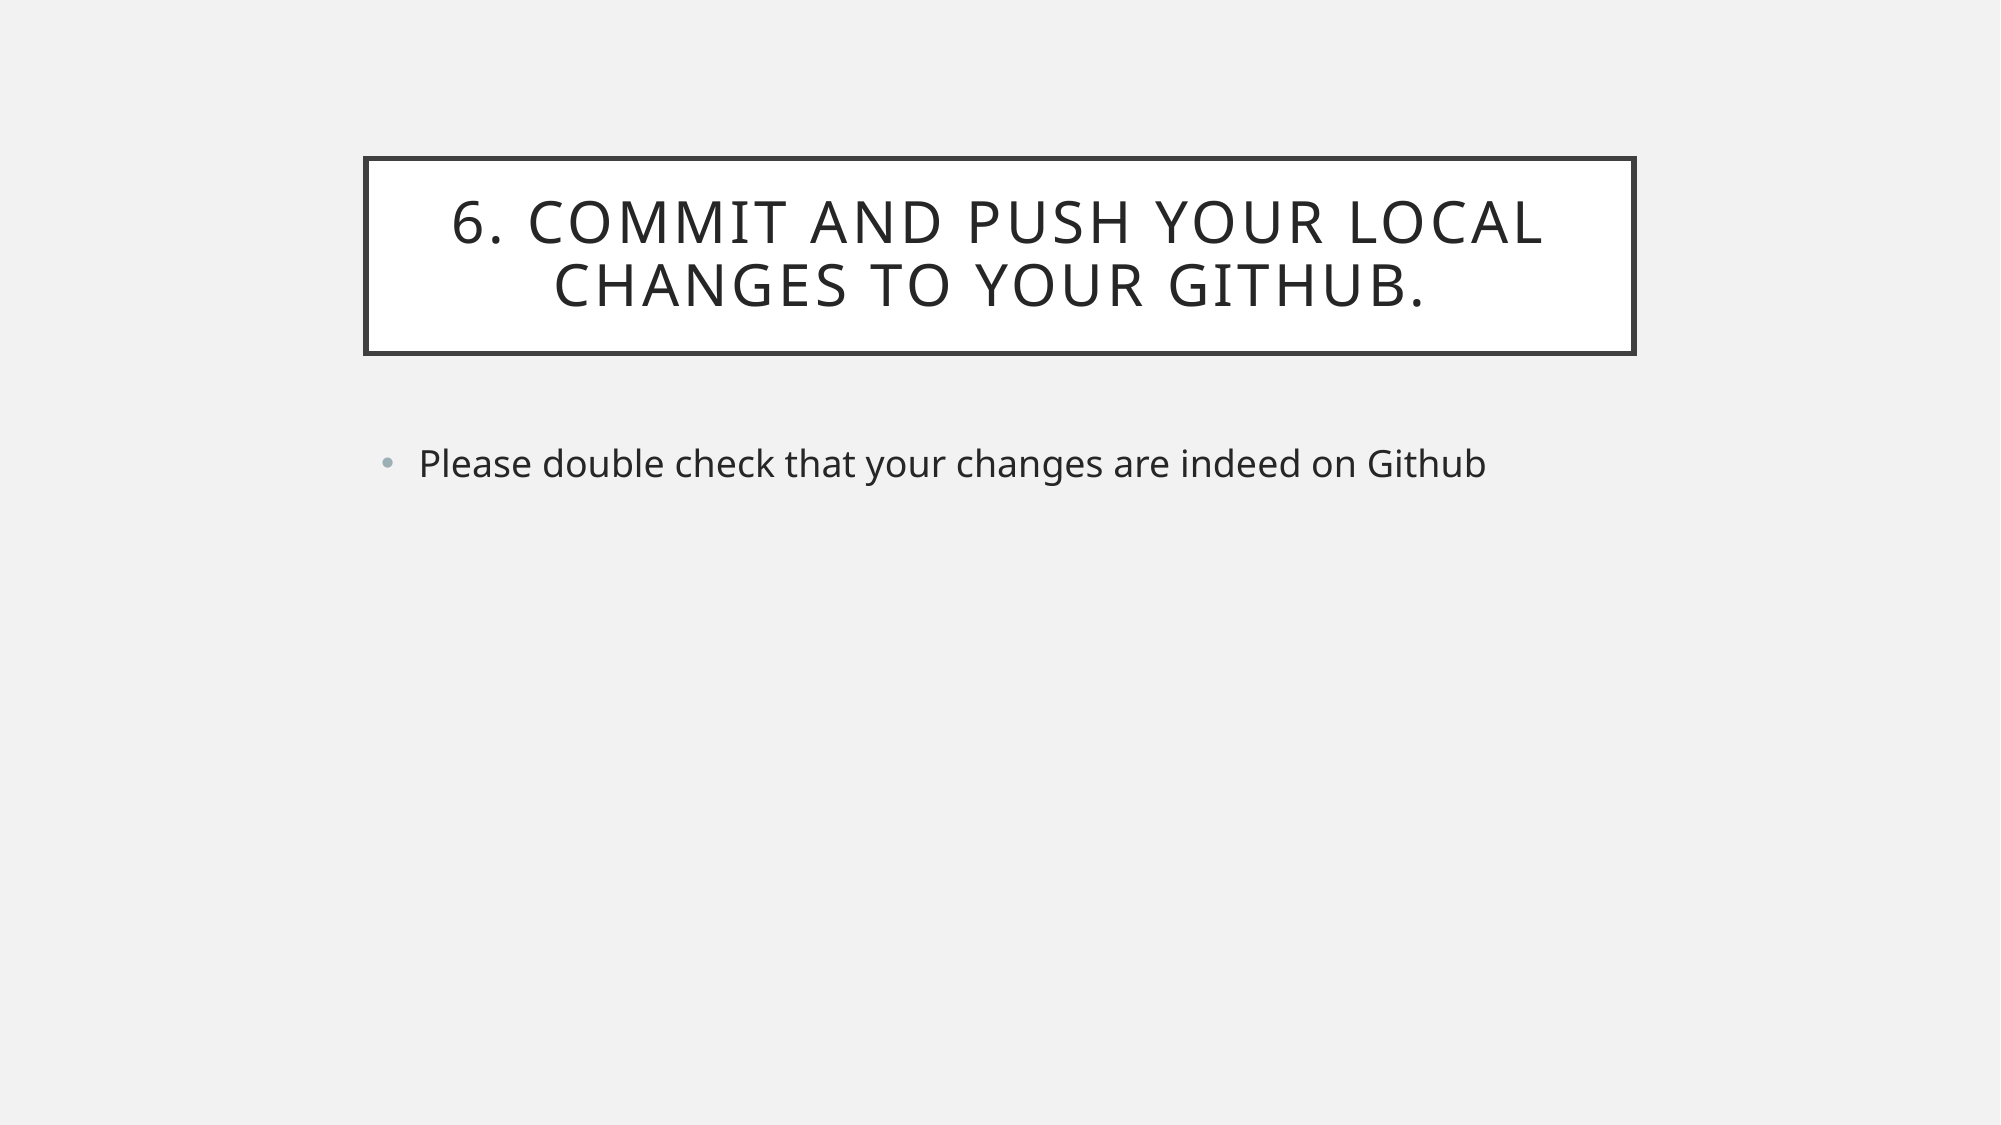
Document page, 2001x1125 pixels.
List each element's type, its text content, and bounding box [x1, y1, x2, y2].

title 6. Commit and push your local changes to your Github. [363, 156, 1637, 356]
list Please double check that your changes are indeed on Github [366, 432, 1634, 942]
